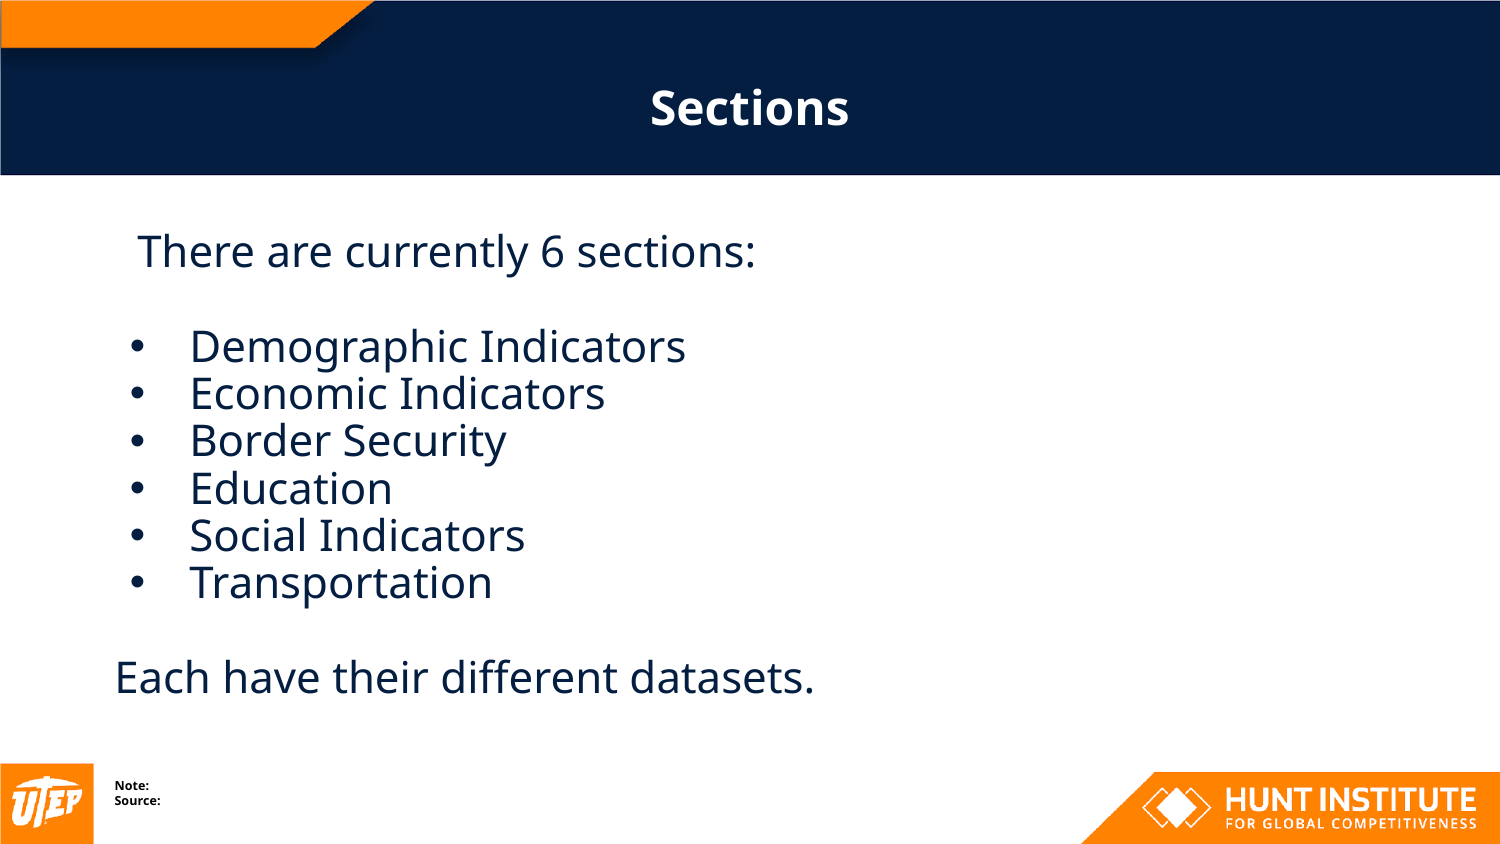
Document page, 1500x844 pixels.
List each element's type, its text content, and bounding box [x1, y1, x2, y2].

title Sections [68, 28, 1432, 192]
text_box Note: Source: [103, 772, 1044, 844]
picture [0, 0, 1500, 844]
list There are currently 6 sections: Demographic Indicators Economic Indicators Border Security Education Social Indicators Transportation Each have their different datasets. [103, 224, 1397, 760]
